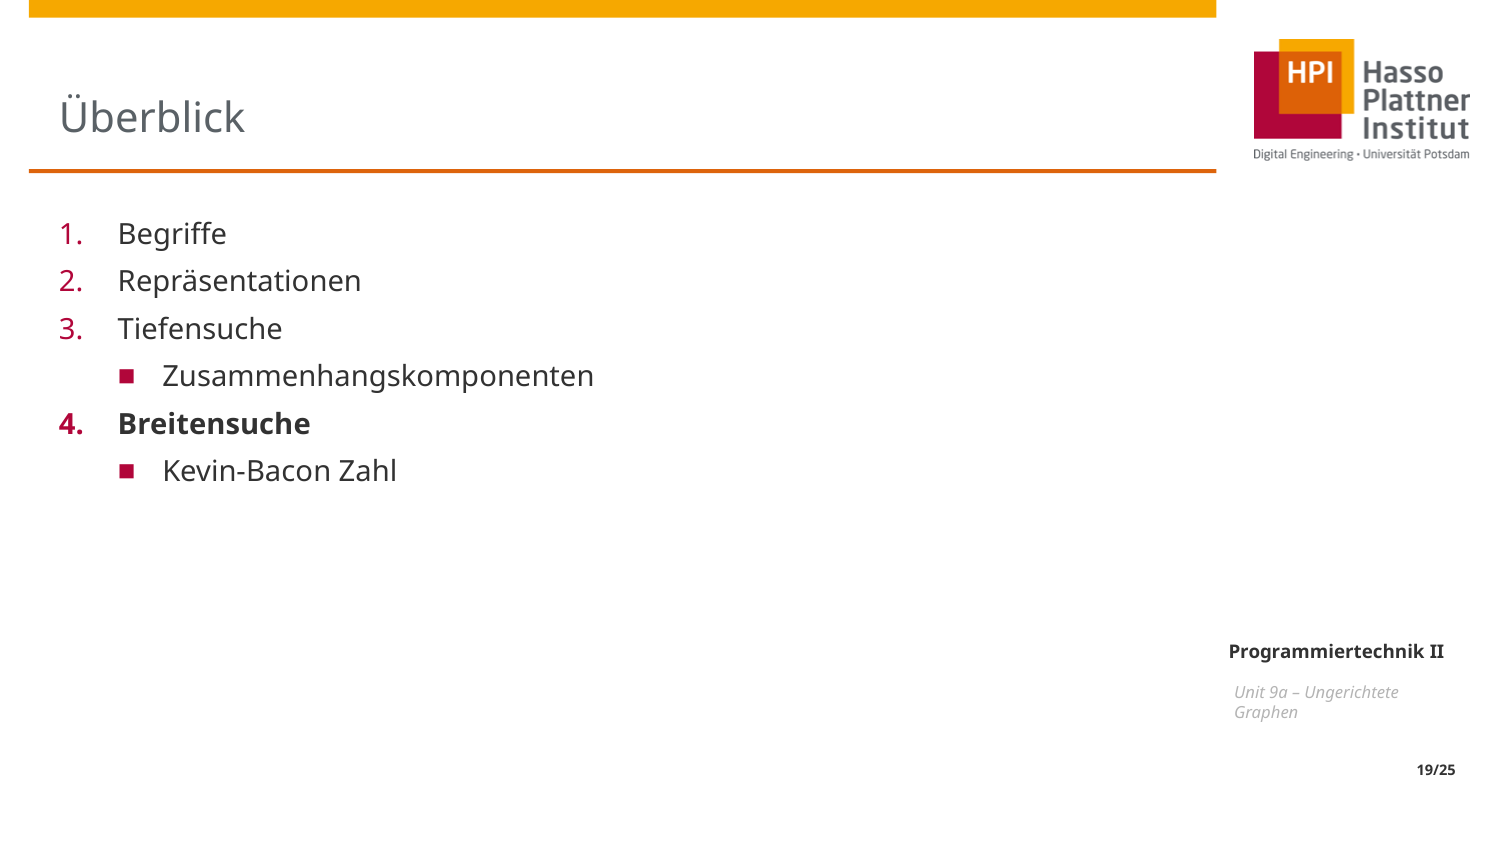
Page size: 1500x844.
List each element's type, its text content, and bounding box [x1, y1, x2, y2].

title Überblick [58, 17, 1187, 170]
picture [1254, 39, 1470, 161]
list Begriffe Repräsentationen Tiefensuche Zusammenhangskomponenten Breitensuche Kevin-Bacon Zahl [58, 203, 1187, 788]
